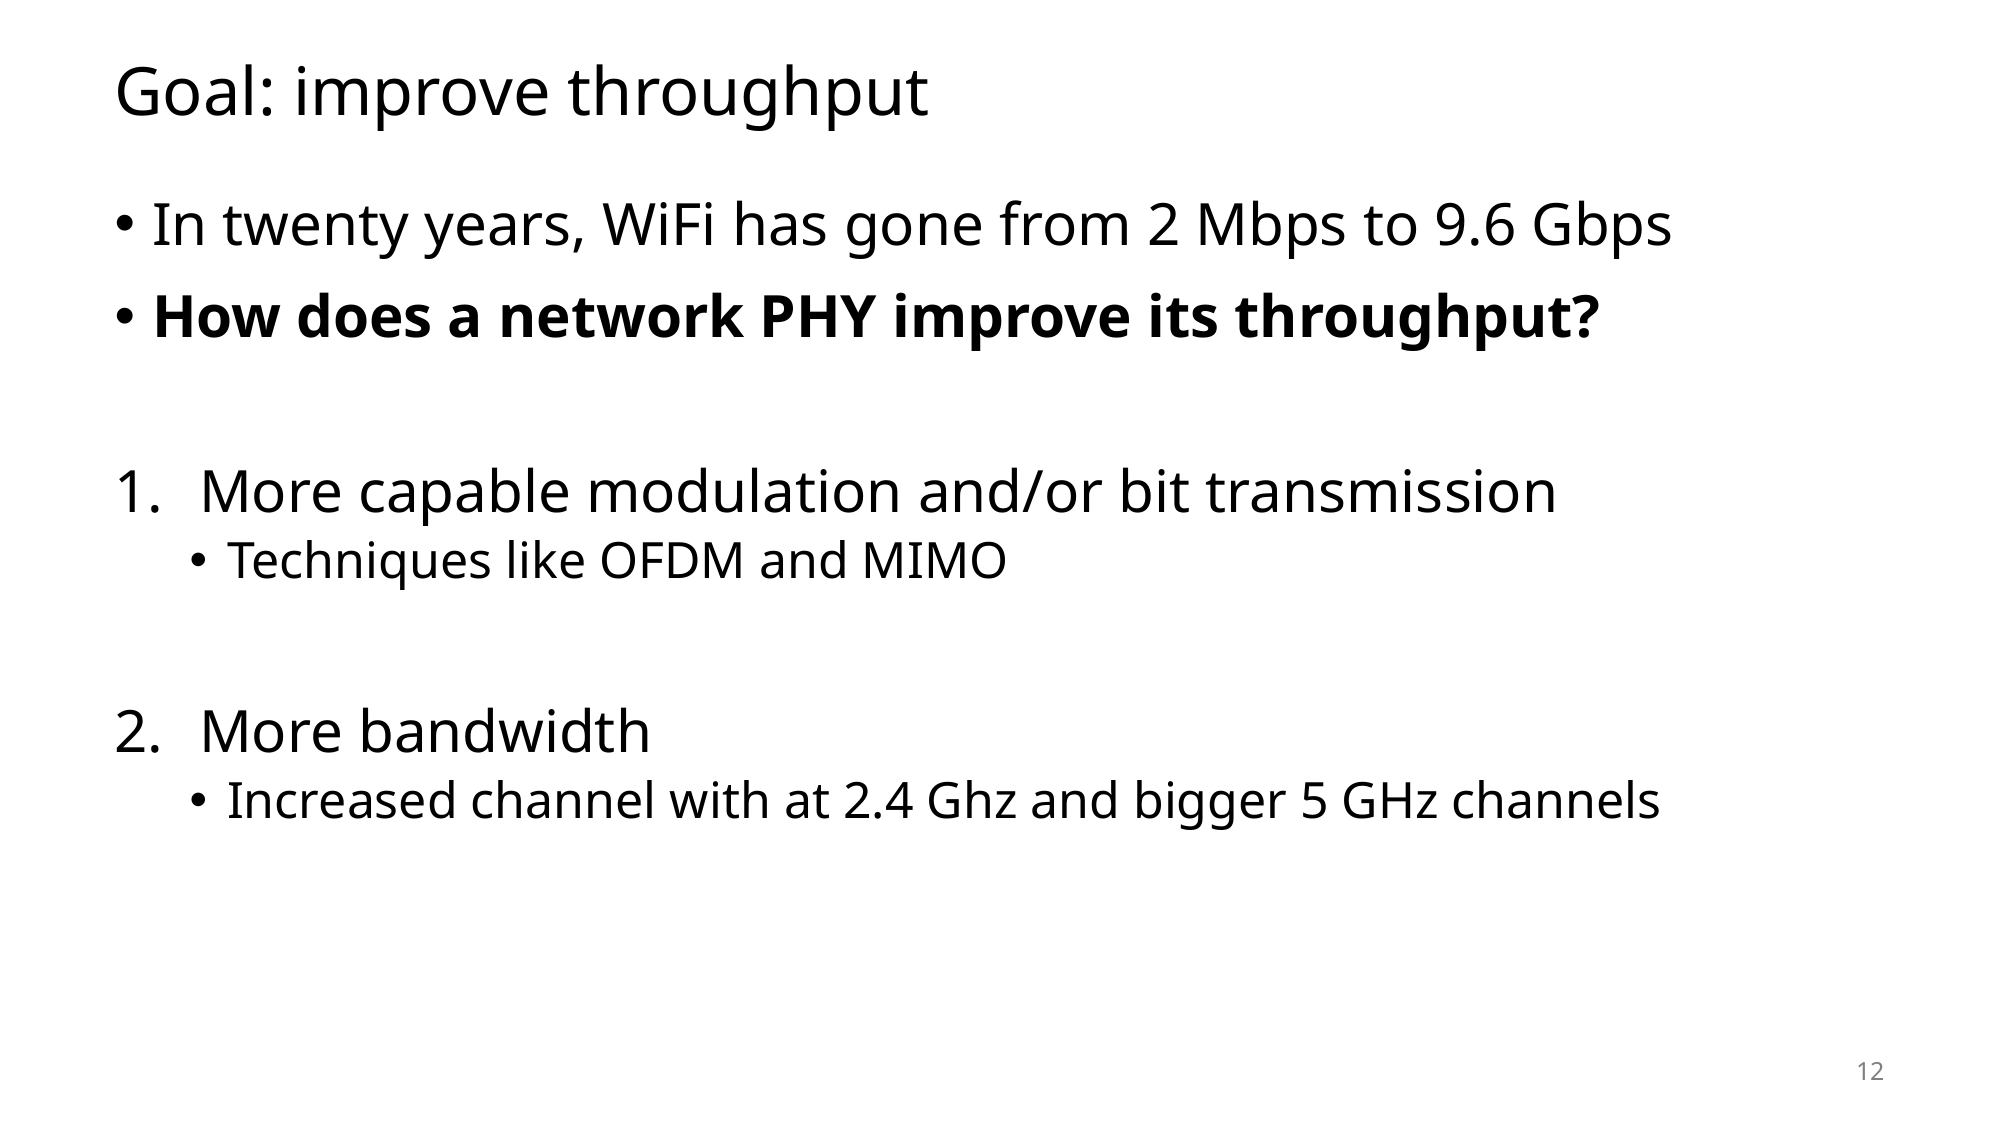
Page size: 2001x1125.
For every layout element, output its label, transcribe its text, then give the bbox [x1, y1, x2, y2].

title Goal: improve throughput [99, 37, 1900, 150]
list In twenty years, WiFi has gone from 2 Mbps to 9.6 Gbps How does a network PHY improve its throughput? More capable modulation and/or bit transmission Techniques like OFDM and MIMO More bandwidth Increased channel with at 2.4 Ghz and bigger 5 GHz channels [99, 187, 1900, 1013]
slide_number 12 [1749, 1042, 1900, 1103]
